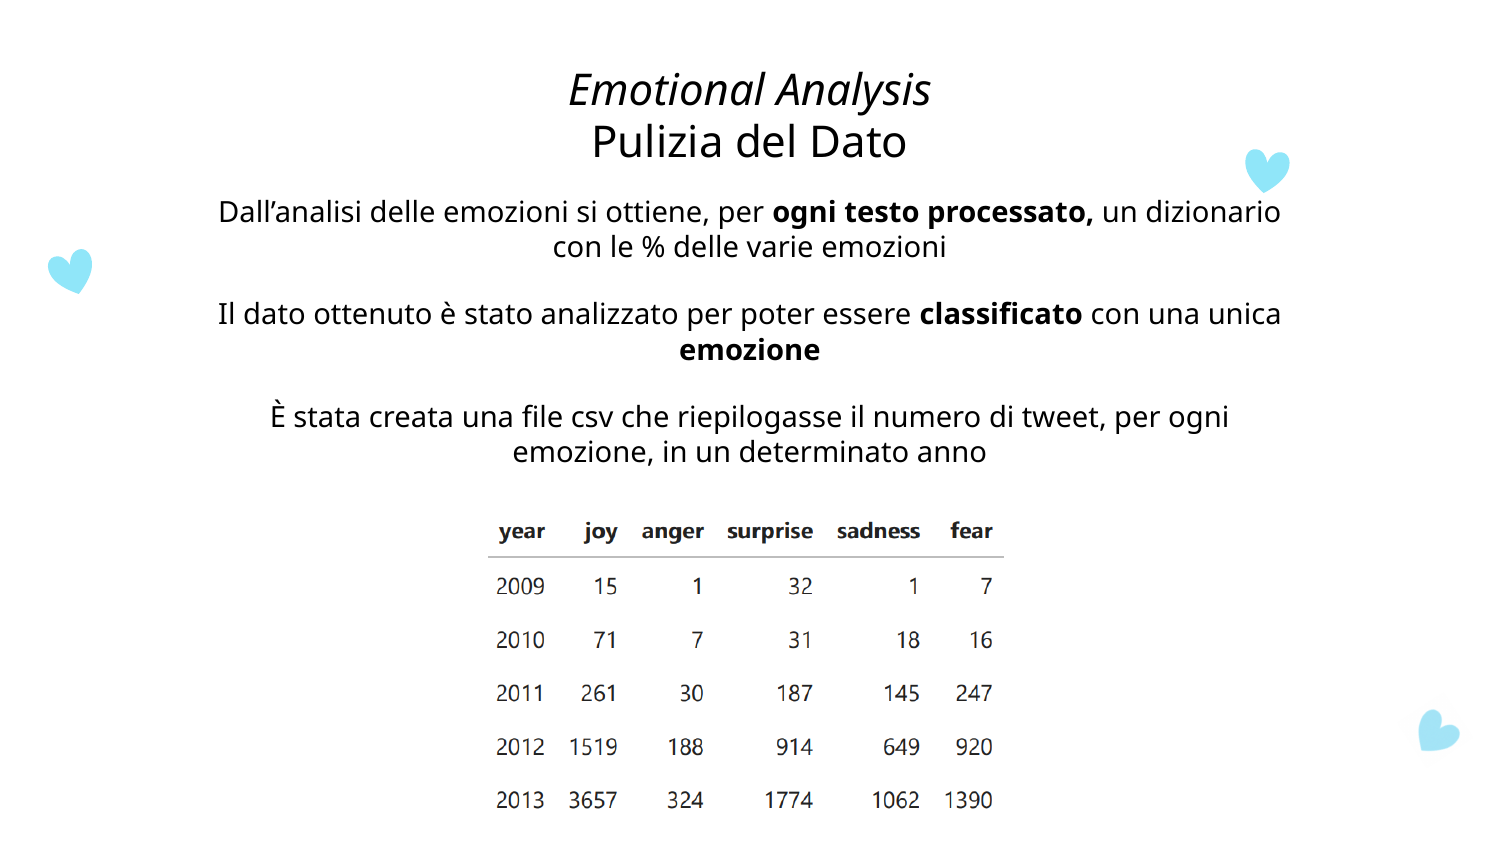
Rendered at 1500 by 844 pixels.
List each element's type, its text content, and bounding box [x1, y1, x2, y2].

text_box Dall’analisi delle emozioni si ottiene, per ogni testo processato, un dizionario con le % delle varie emozioni [188, 178, 1312, 279]
text_box È stata creata una file csv che riepilogasse il numero di tweet, per ogni emozione, in un determinato anno [188, 382, 1312, 483]
picture [1398, 693, 1472, 767]
picture [488, 511, 1012, 822]
title Emotional Analysis Pulizia del Dato [116, 46, 1383, 182]
text_box Il dato ottenuto è stato analizzato per poter essere classificato con una unica emozione [188, 280, 1312, 381]
